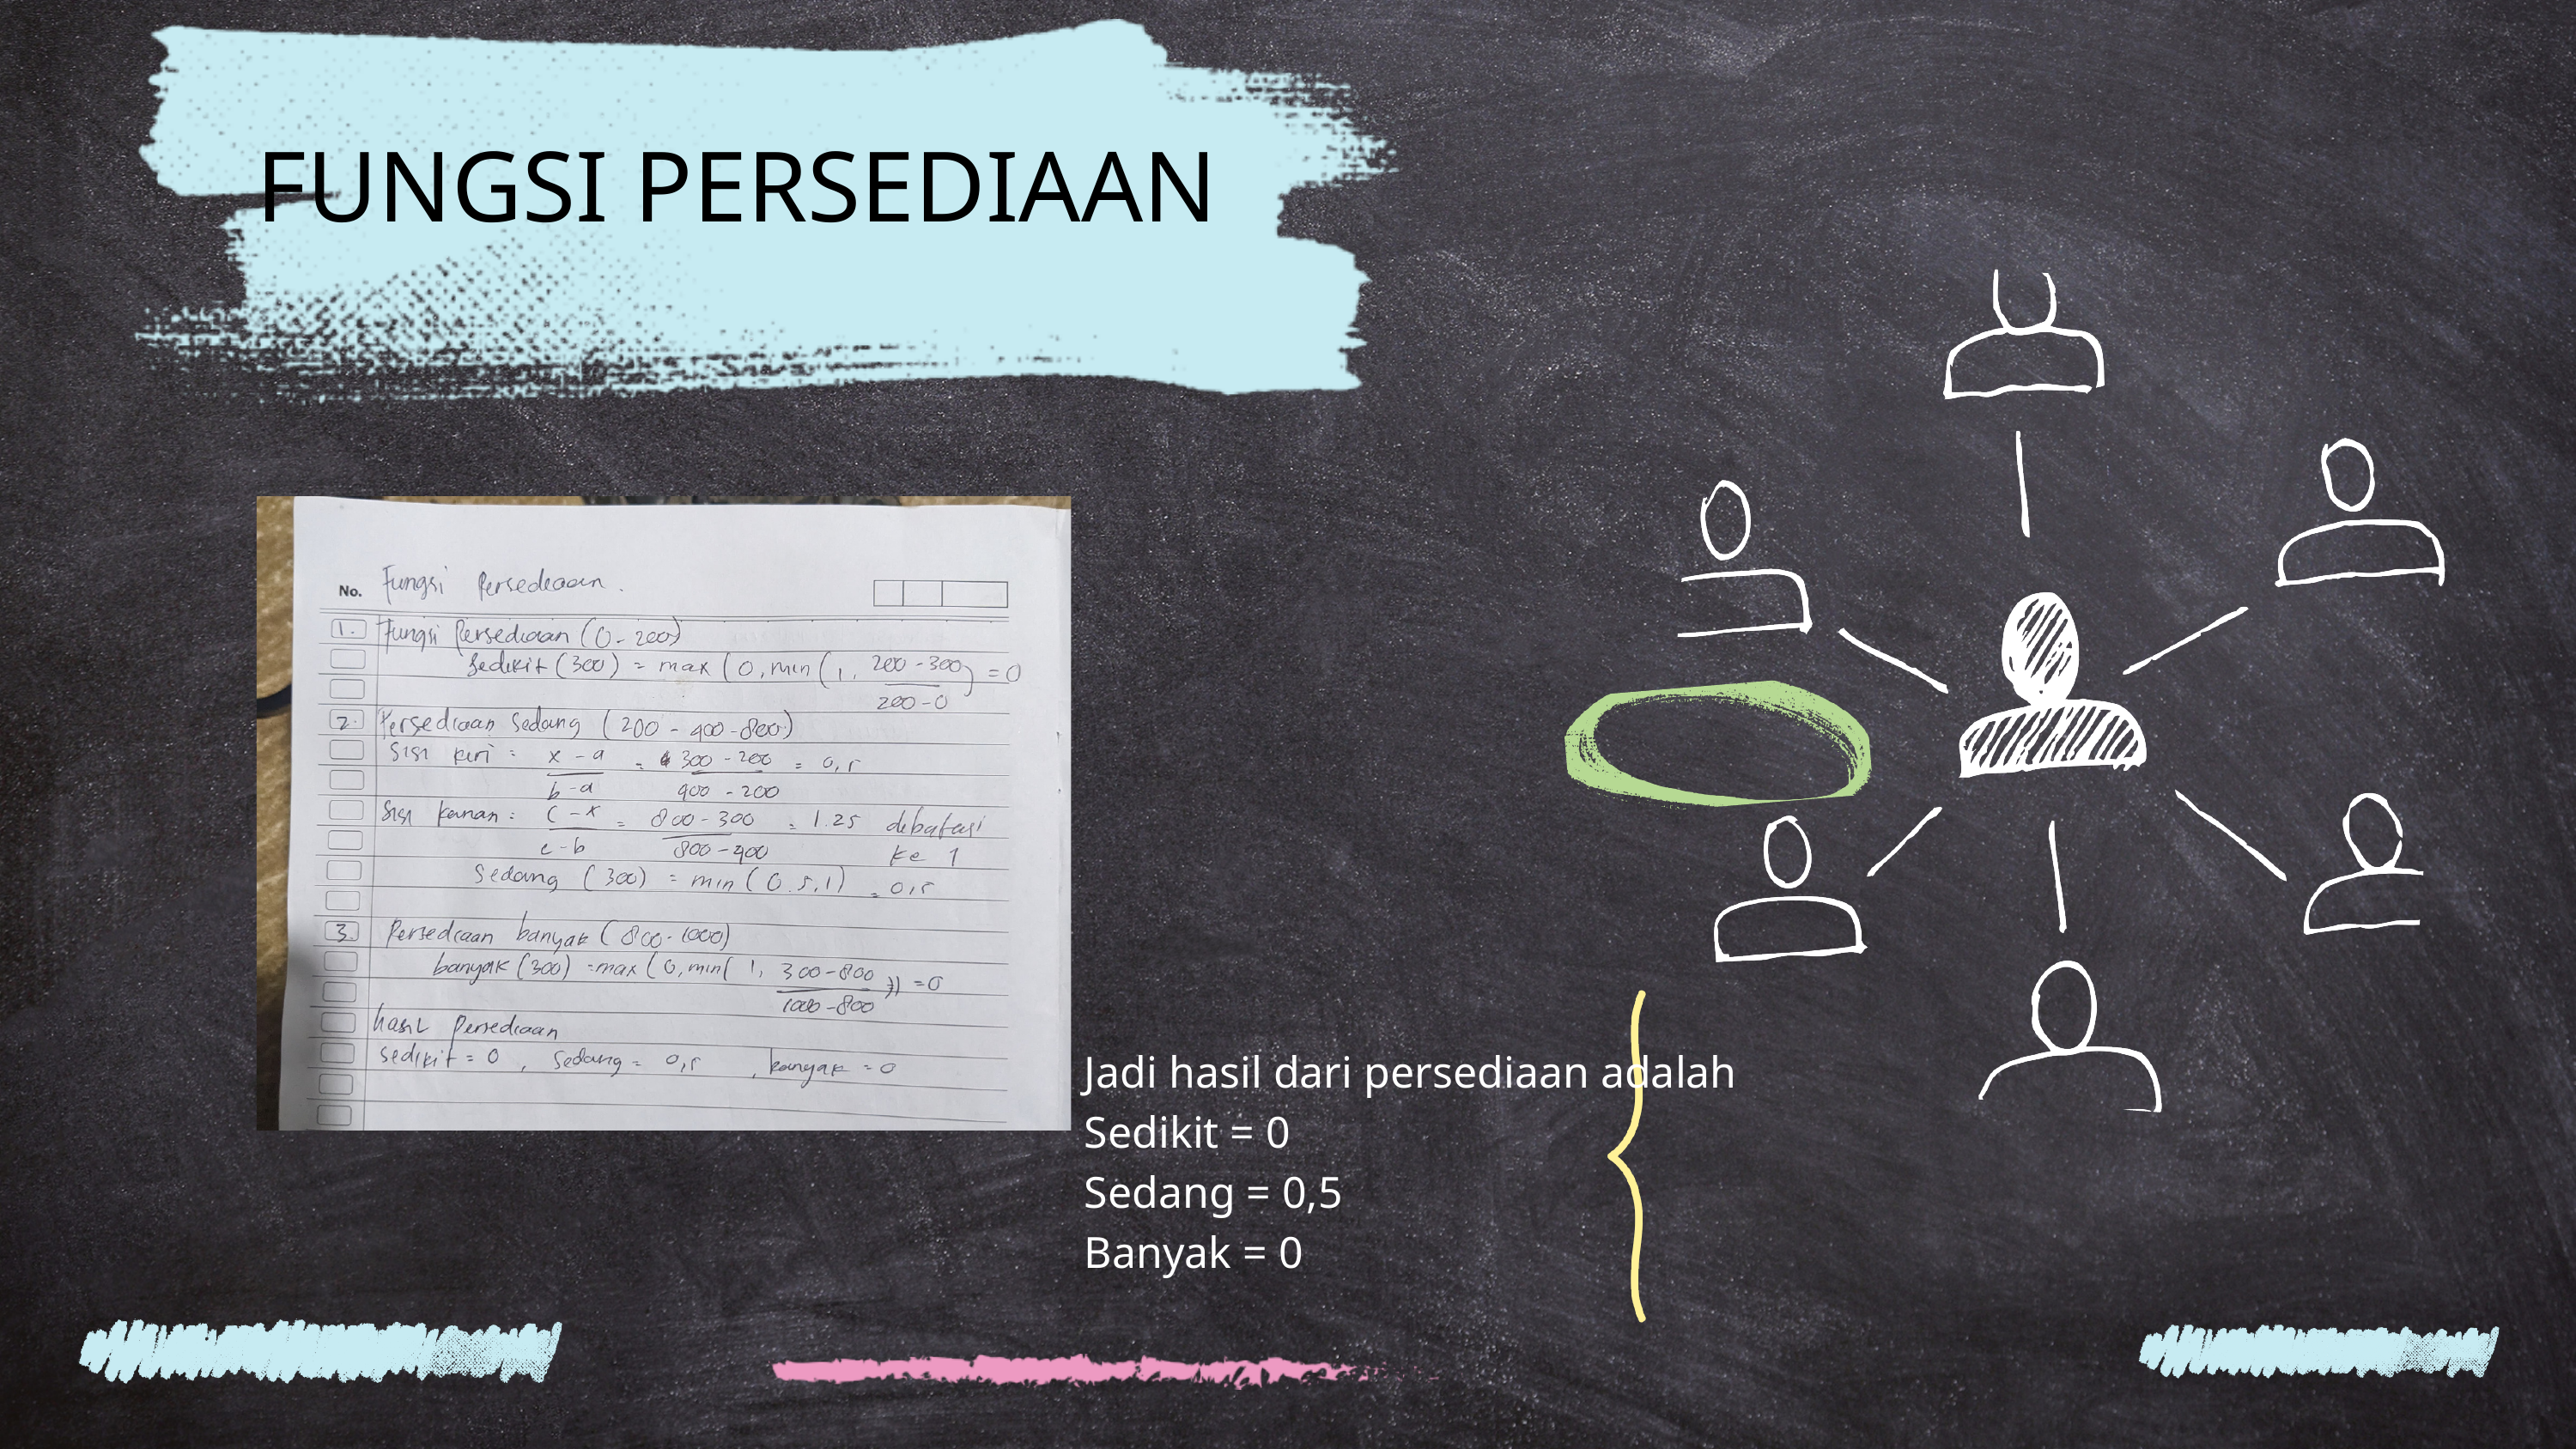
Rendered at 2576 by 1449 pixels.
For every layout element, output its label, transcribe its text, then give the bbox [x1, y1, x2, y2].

text_box [123, 19, 1414, 409]
text_box [2409, 1324, 2500, 1379]
text_box FUNGSI PERSEDIAAN [256, 149, 1323, 242]
text_box [2138, 1324, 2409, 1379]
text_box [1607, 1277, 1647, 1325]
text_box [1607, 987, 1647, 1036]
text_box [1649, 248, 2464, 1131]
text_box [78, 1319, 240, 1384]
text_box [256, 496, 1072, 1131]
text_box [240, 1319, 562, 1384]
text_box Jadi hasil dari persediaan adalah Sedikit = 0 Sedang = 0,5 Banyak = 0 [1084, 1036, 1743, 1277]
text_box [1561, 688, 1674, 819]
text_box [0, 0, 2576, 1449]
text_box [769, 1354, 1463, 1390]
